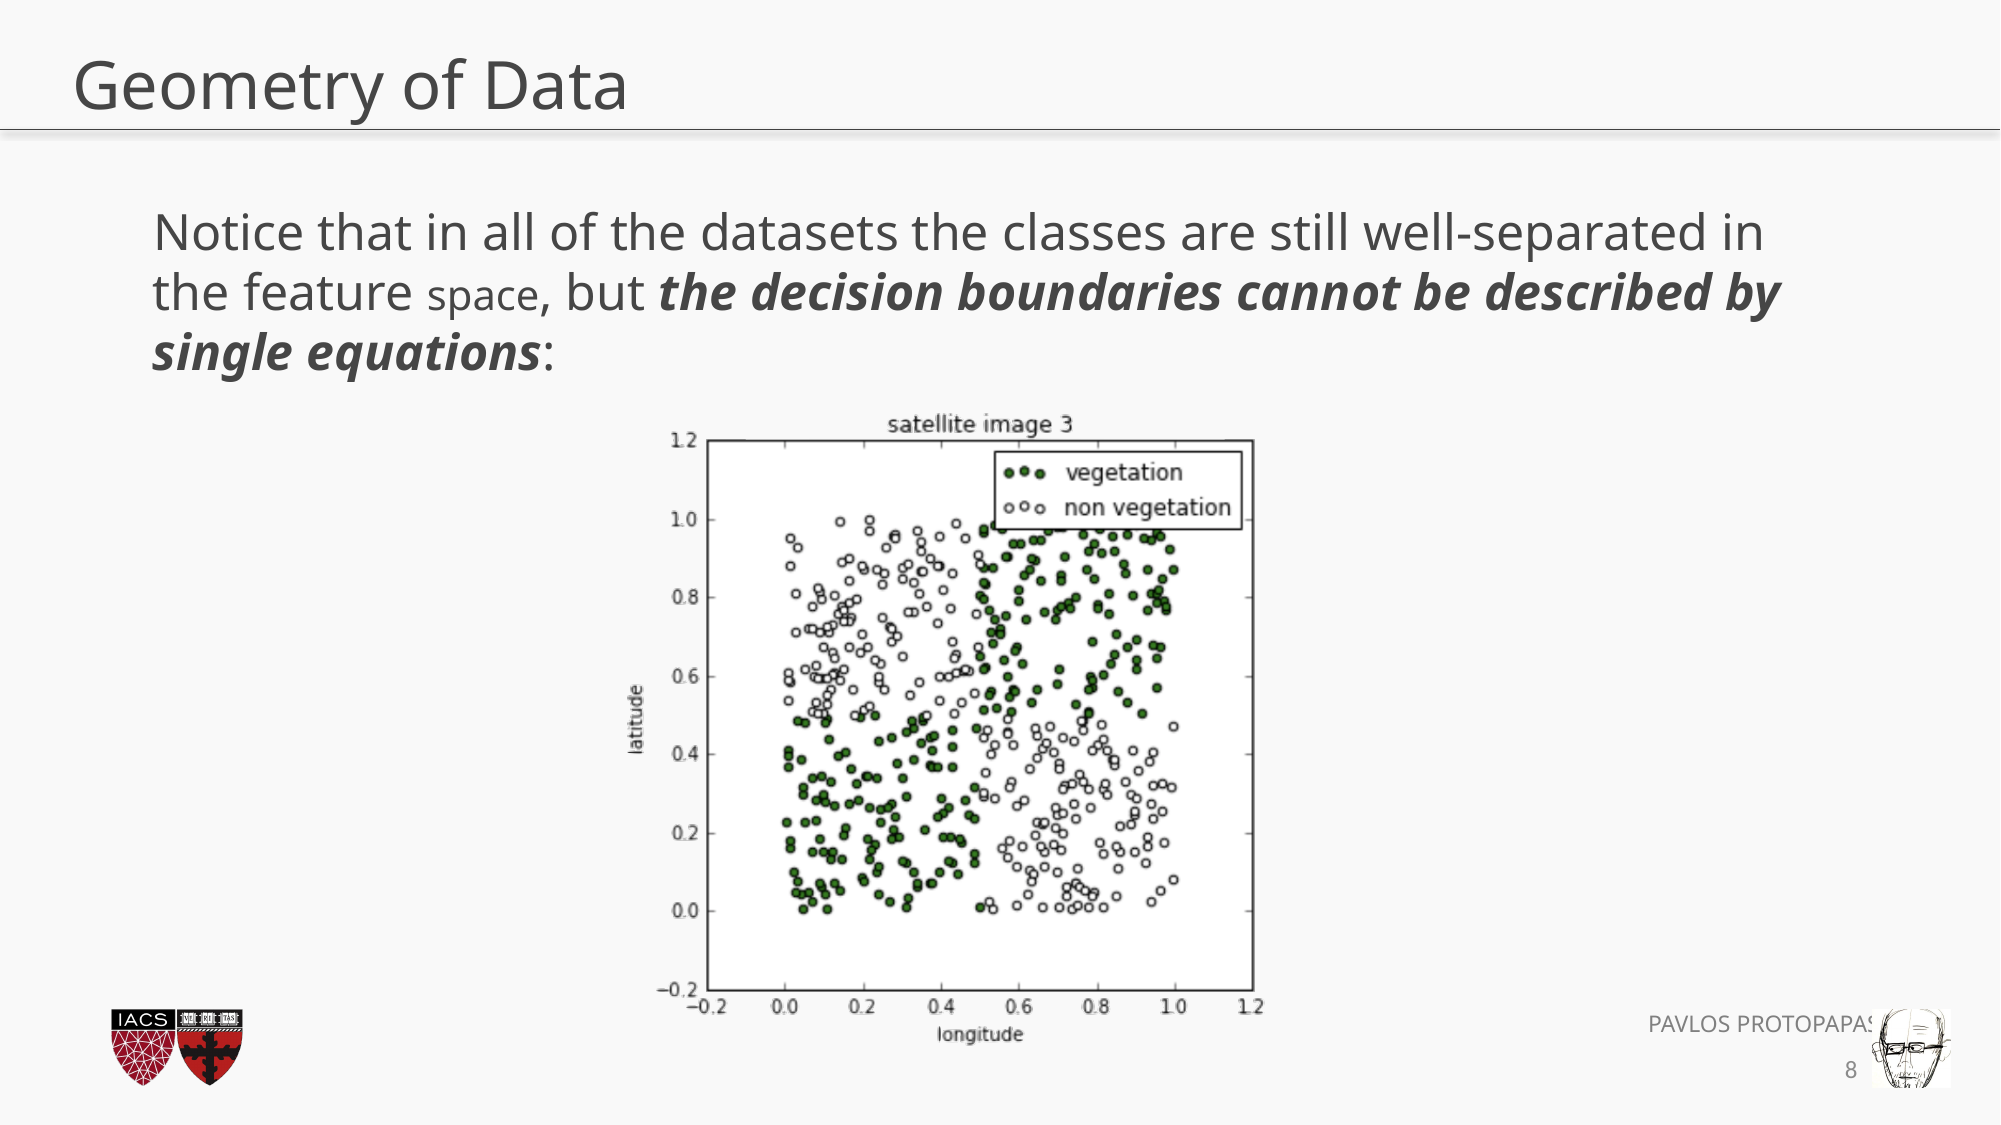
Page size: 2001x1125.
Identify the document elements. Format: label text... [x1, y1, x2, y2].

title Geometry of Data [57, 35, 1943, 162]
picture [621, 403, 1277, 1056]
picture [109, 1009, 243, 1086]
picture [1872, 1009, 1951, 1088]
list Notice that in all of the datasets the classes are still well-separated in the feature space, but the decision boundaries cannot be described by single equations: [136, 193, 1831, 540]
slide_number 8 [1405, 1038, 1873, 1099]
